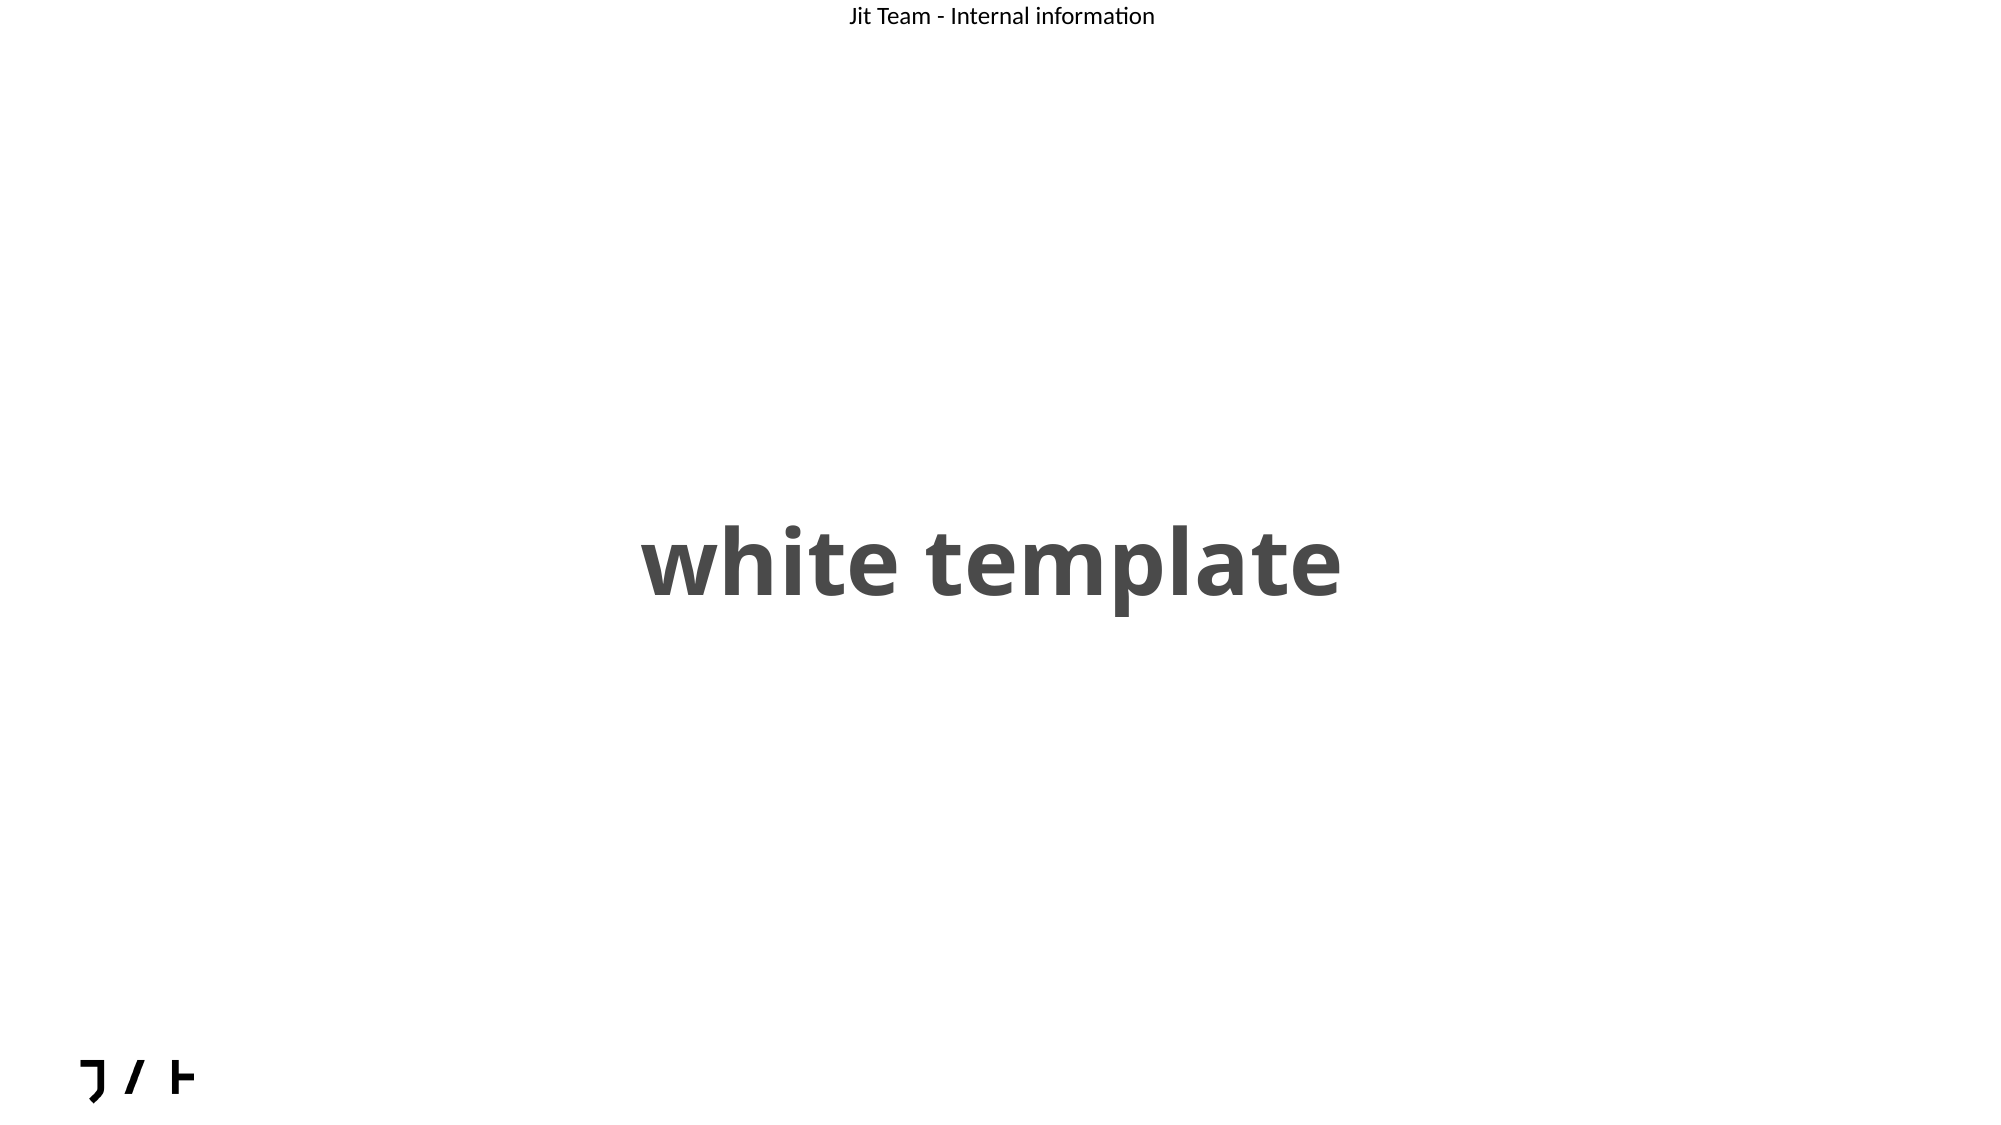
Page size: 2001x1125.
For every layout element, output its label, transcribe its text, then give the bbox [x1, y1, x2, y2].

picture [66, 1042, 205, 1115]
text_box white template [109, 512, 1891, 613]
